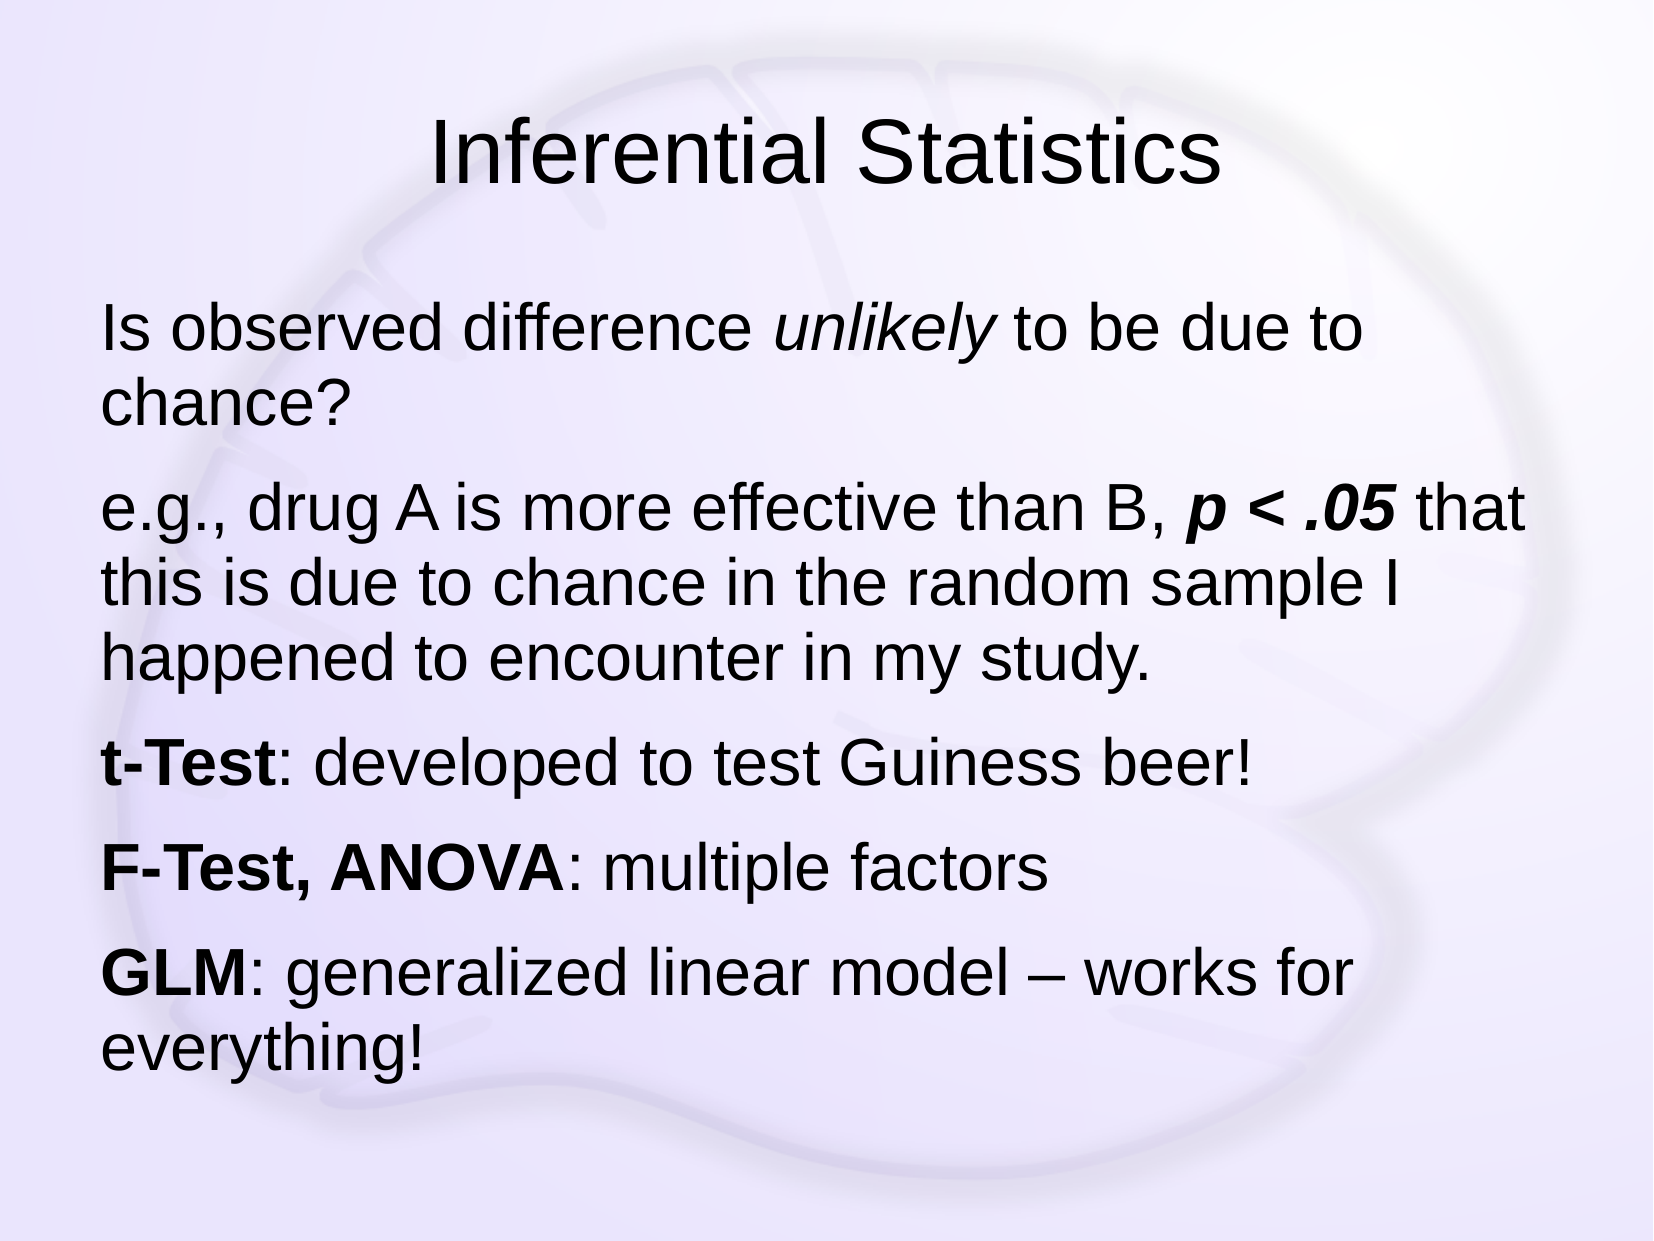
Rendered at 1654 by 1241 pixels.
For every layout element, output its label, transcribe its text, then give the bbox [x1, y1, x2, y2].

list Is observed difference unlikely to be due to chance? e.g., drug A is more effective than B, p < .05 that this is due to chance in the random sample I happened to encounter in my study. t-Test: developed to test Guiness beer! F-Test, ANOVA: multiple factors GLM: generalized linear model – works for everything! [82, 290, 1571, 1110]
title Inferential Statistics [82, 49, 1571, 257]
picture [0, 0, 1654, 1241]
